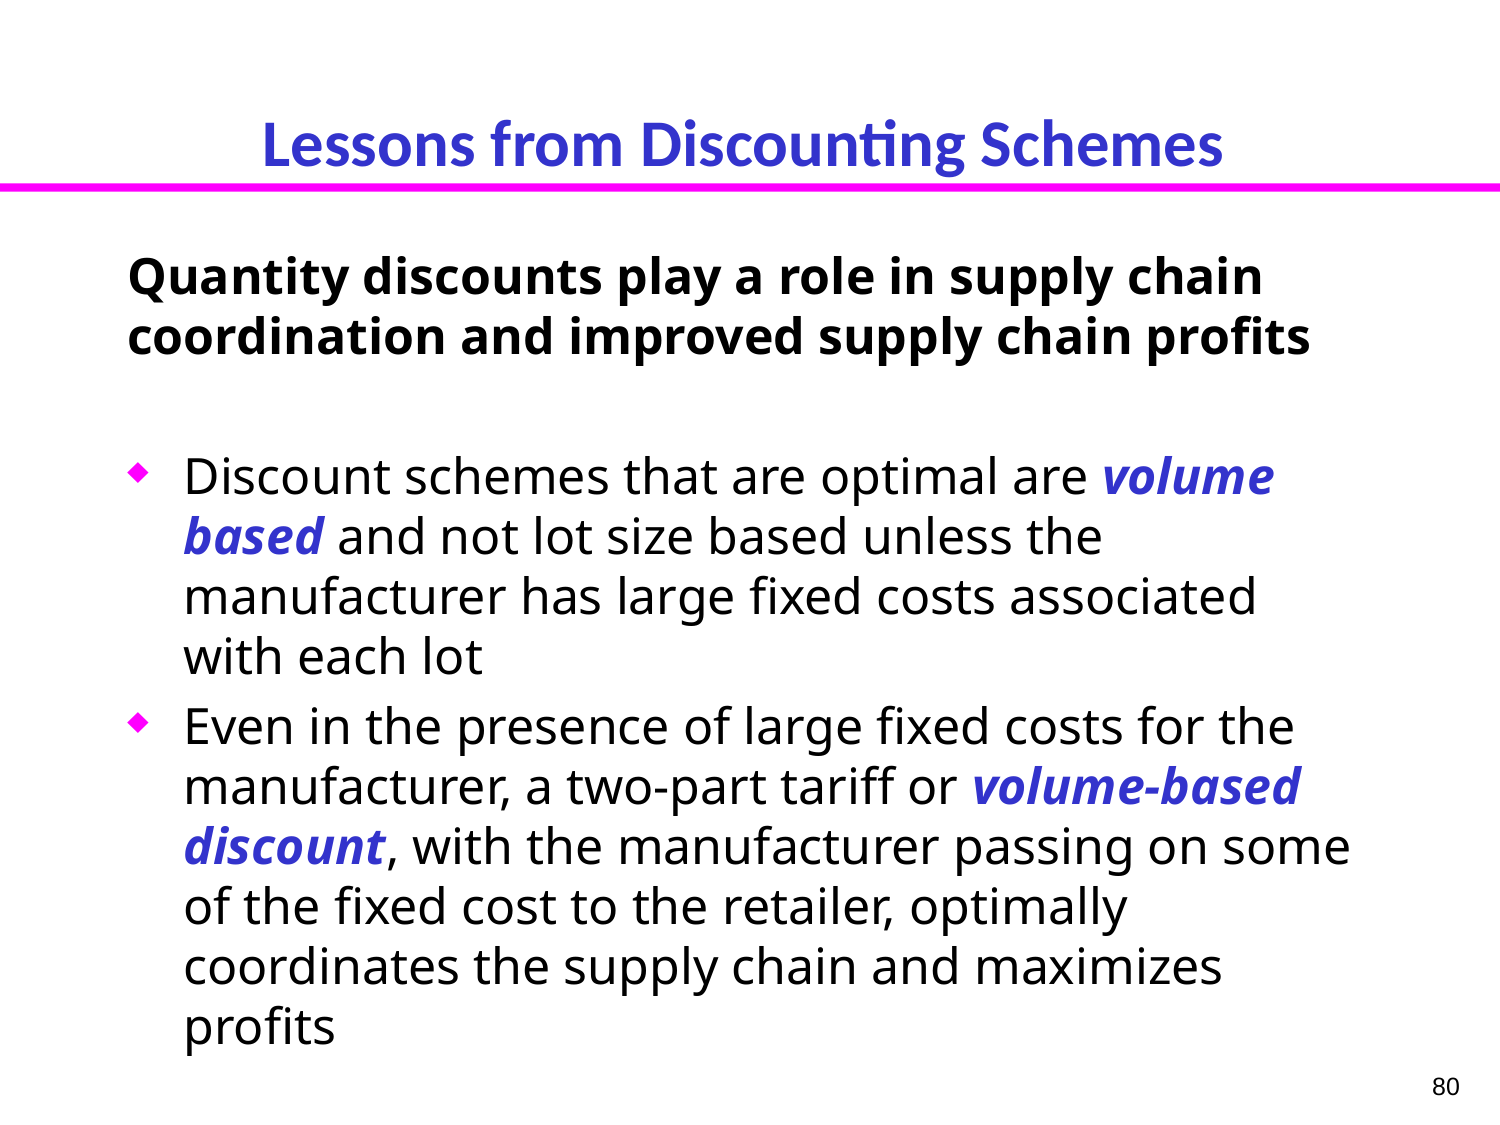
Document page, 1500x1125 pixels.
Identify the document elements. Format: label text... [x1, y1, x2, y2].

slide_number 80 [1162, 1062, 1475, 1125]
title Lessons from Discounting Schemes [62, 62, 1425, 188]
list Quantity discounts play a role in supply chain coordination and improved supply chain profits Discount schemes that are optimal are volume based and not lot size based unless the manufacturer has large fixed costs associated with each lot Even in the presence of large fixed costs for the manufacturer, a two-part tariff or volume-based discount, with the manufacturer passing on some of the fixed cost to the retailer, optimally coordinates the supply chain and maximizes profits [112, 237, 1381, 1032]
